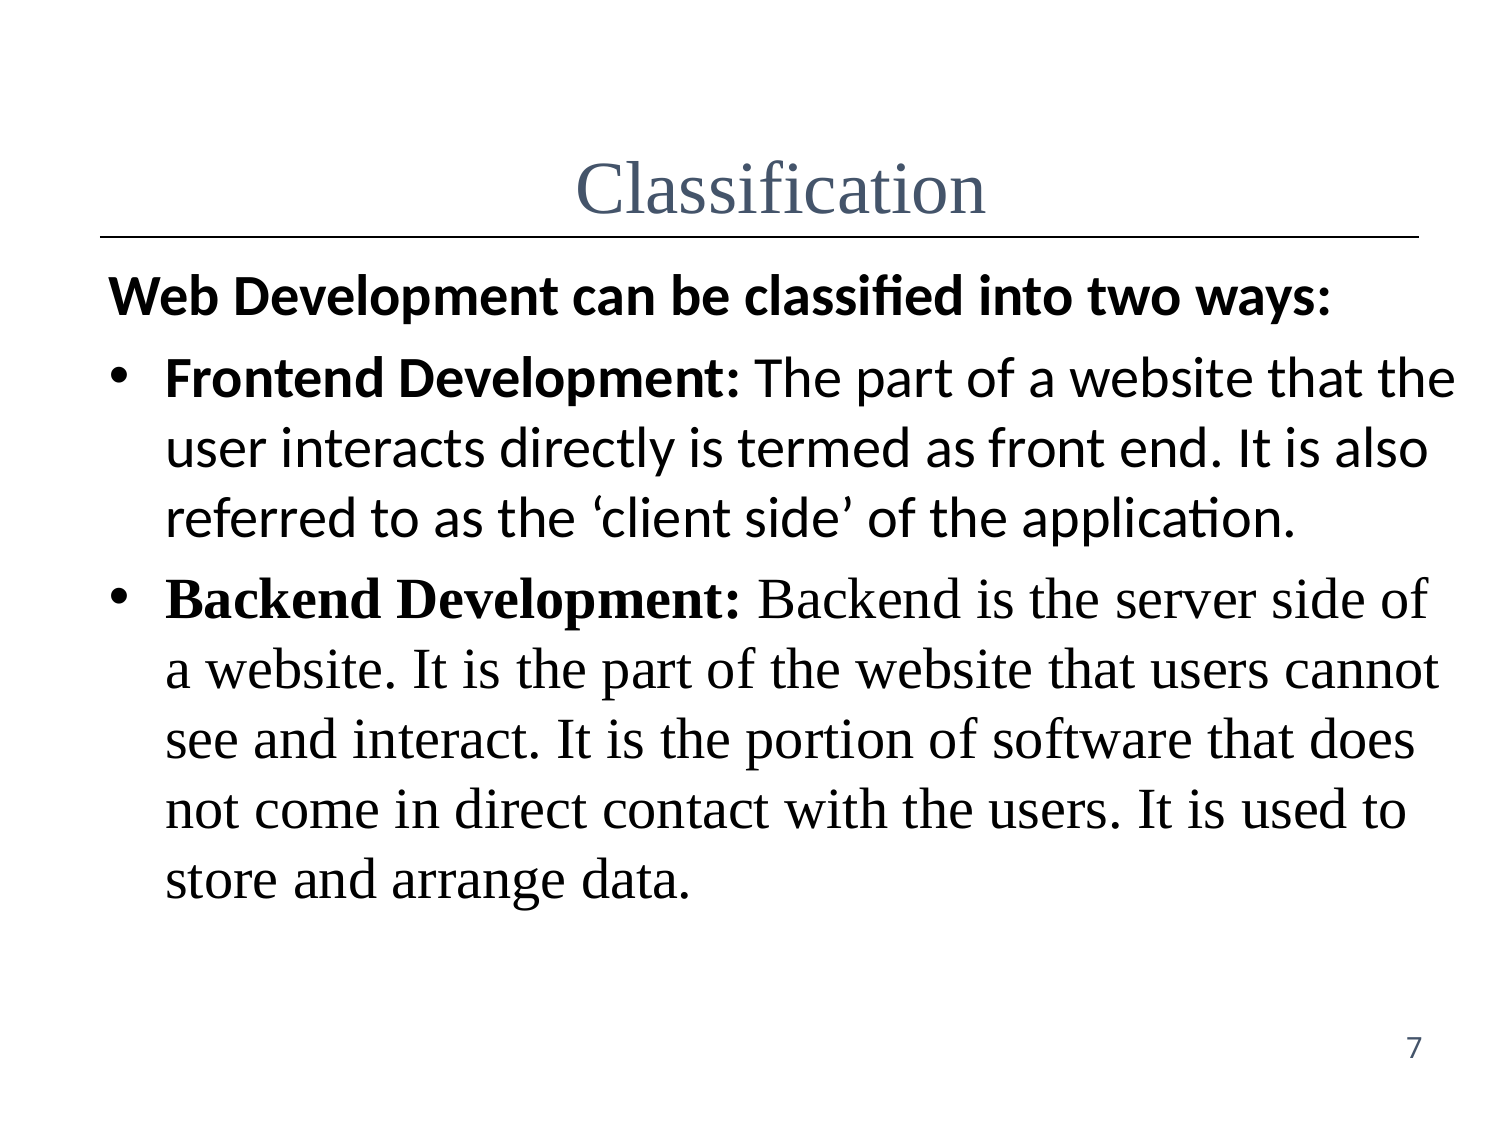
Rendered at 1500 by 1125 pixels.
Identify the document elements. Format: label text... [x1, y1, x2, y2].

text_box Classification [62, 131, 1500, 237]
text_box 7 [1087, 987, 1438, 1048]
text_box Web Development can be classified into two ways: Frontend Development: The part of a website that the user interacts directly is termed as front end. It is also referred to as the ‘client side’ of the application. Backend Development: Backend is the server side of a website. It is the part of the website that users cannot see and interact. It is the portion of software that does not come in direct contact with the users. It is used to store and arrange data. [94, 249, 1475, 1050]
